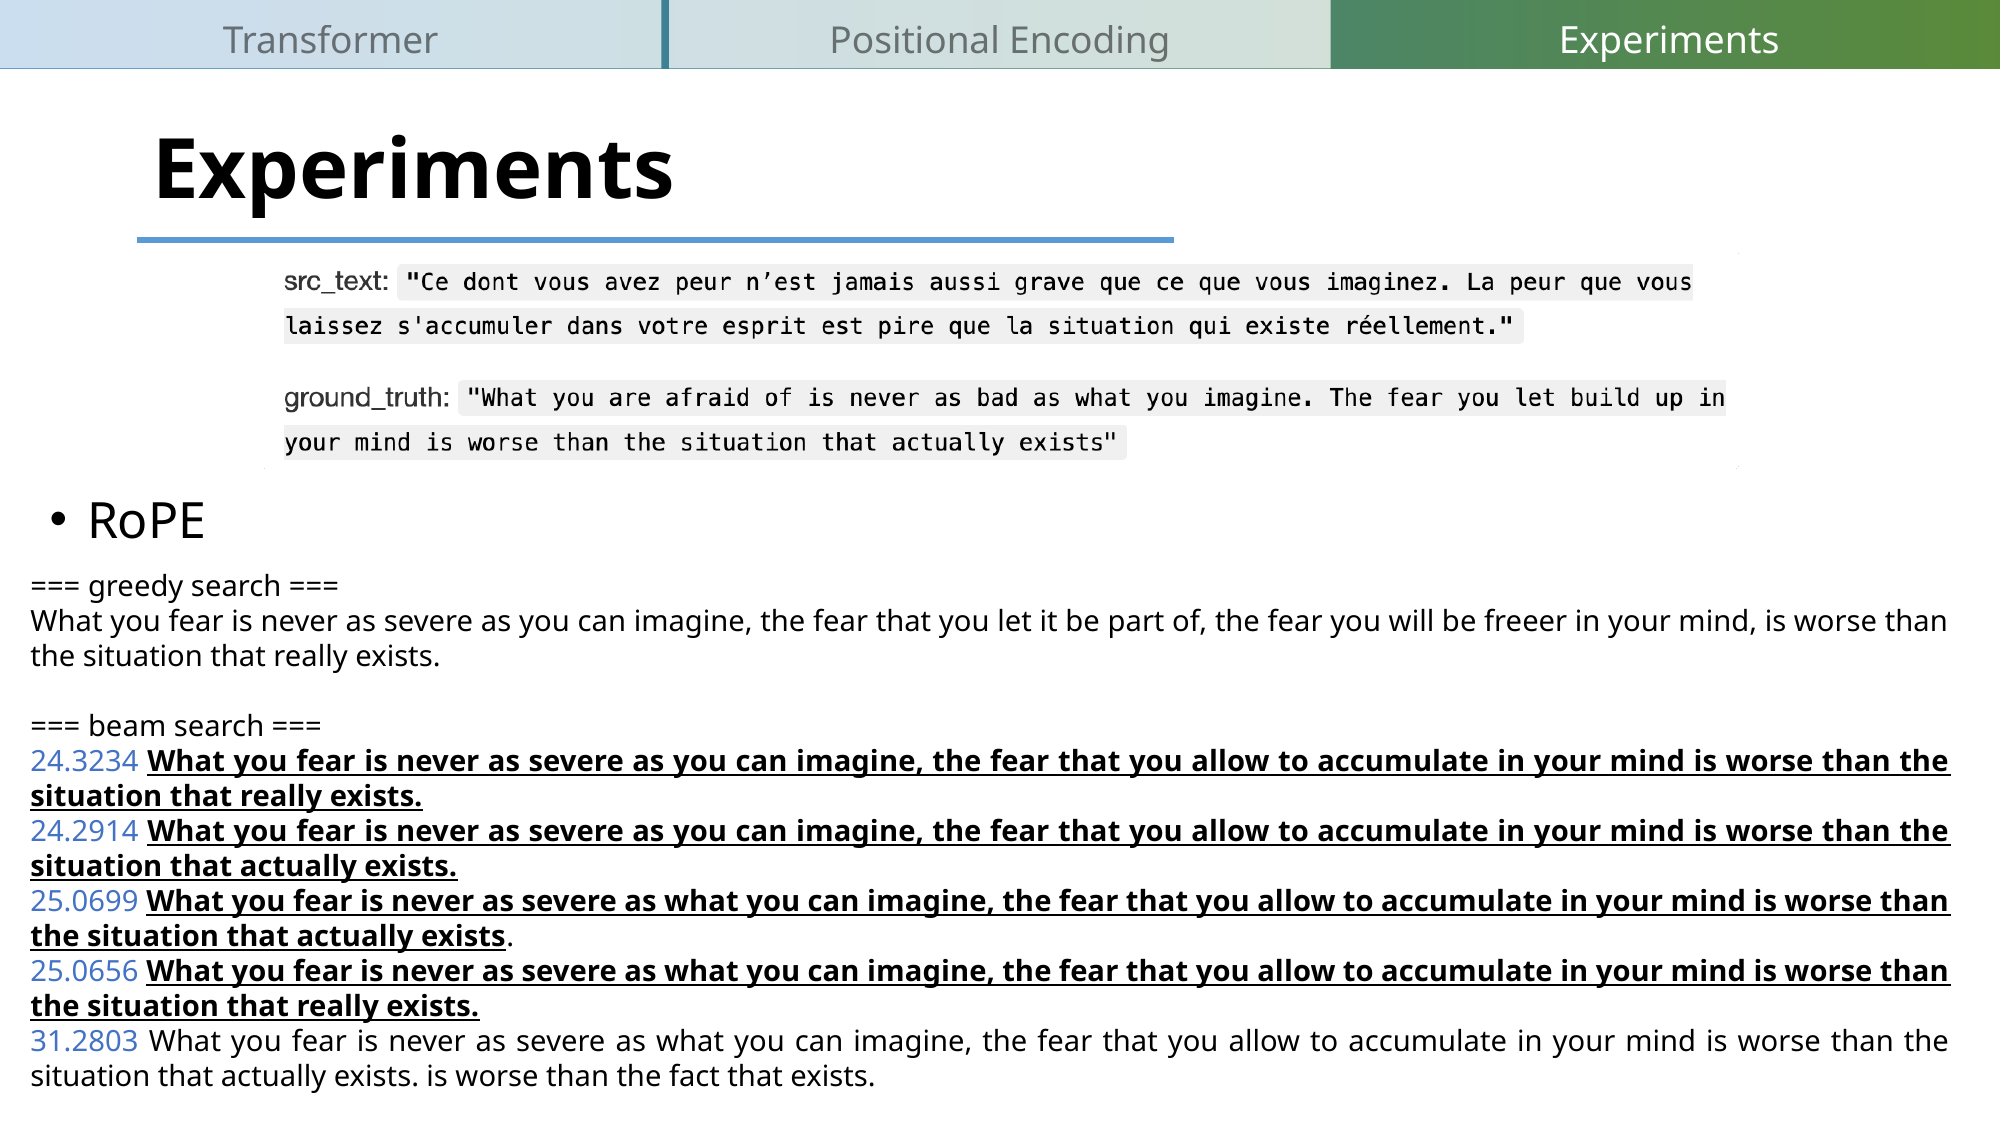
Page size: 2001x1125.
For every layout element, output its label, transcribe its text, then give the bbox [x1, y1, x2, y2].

text_box === greedy search === What you fear is never as severe as you can imagine, the fear that you let it be part of, the fear you will be freeer in your mind, is worse than the situation that really exists. === beam search === 24.3234 What you fear is never as severe as you can imagine, the fear that you allow to accumulate in your mind is worse than the situation that really exists. 24.2914 What you fear is never as severe as you can imagine, the fear that you allow to accumulate in your mind is worse than the situation that actually exists. 25.0699 What you fear is never as severe as what you can imagine, the fear that you allow to accumulate in your mind is worse than the situation that actually exists. 25.0656 What you fear is never as severe as what you can imagine, the fear that you allow to accumulate in your mind is worse than the situation that really exists. 31.2803 What you fear is never as severe as what you can imagine, the fear that you allow to accumulate in your mind is worse than the situation that actually exists. is worse than the fact that exists. [15, 560, 1966, 1113]
title Experiments [137, 90, 1863, 240]
text_box RoPE [34, 468, 1606, 1022]
picture [261, 250, 1739, 469]
